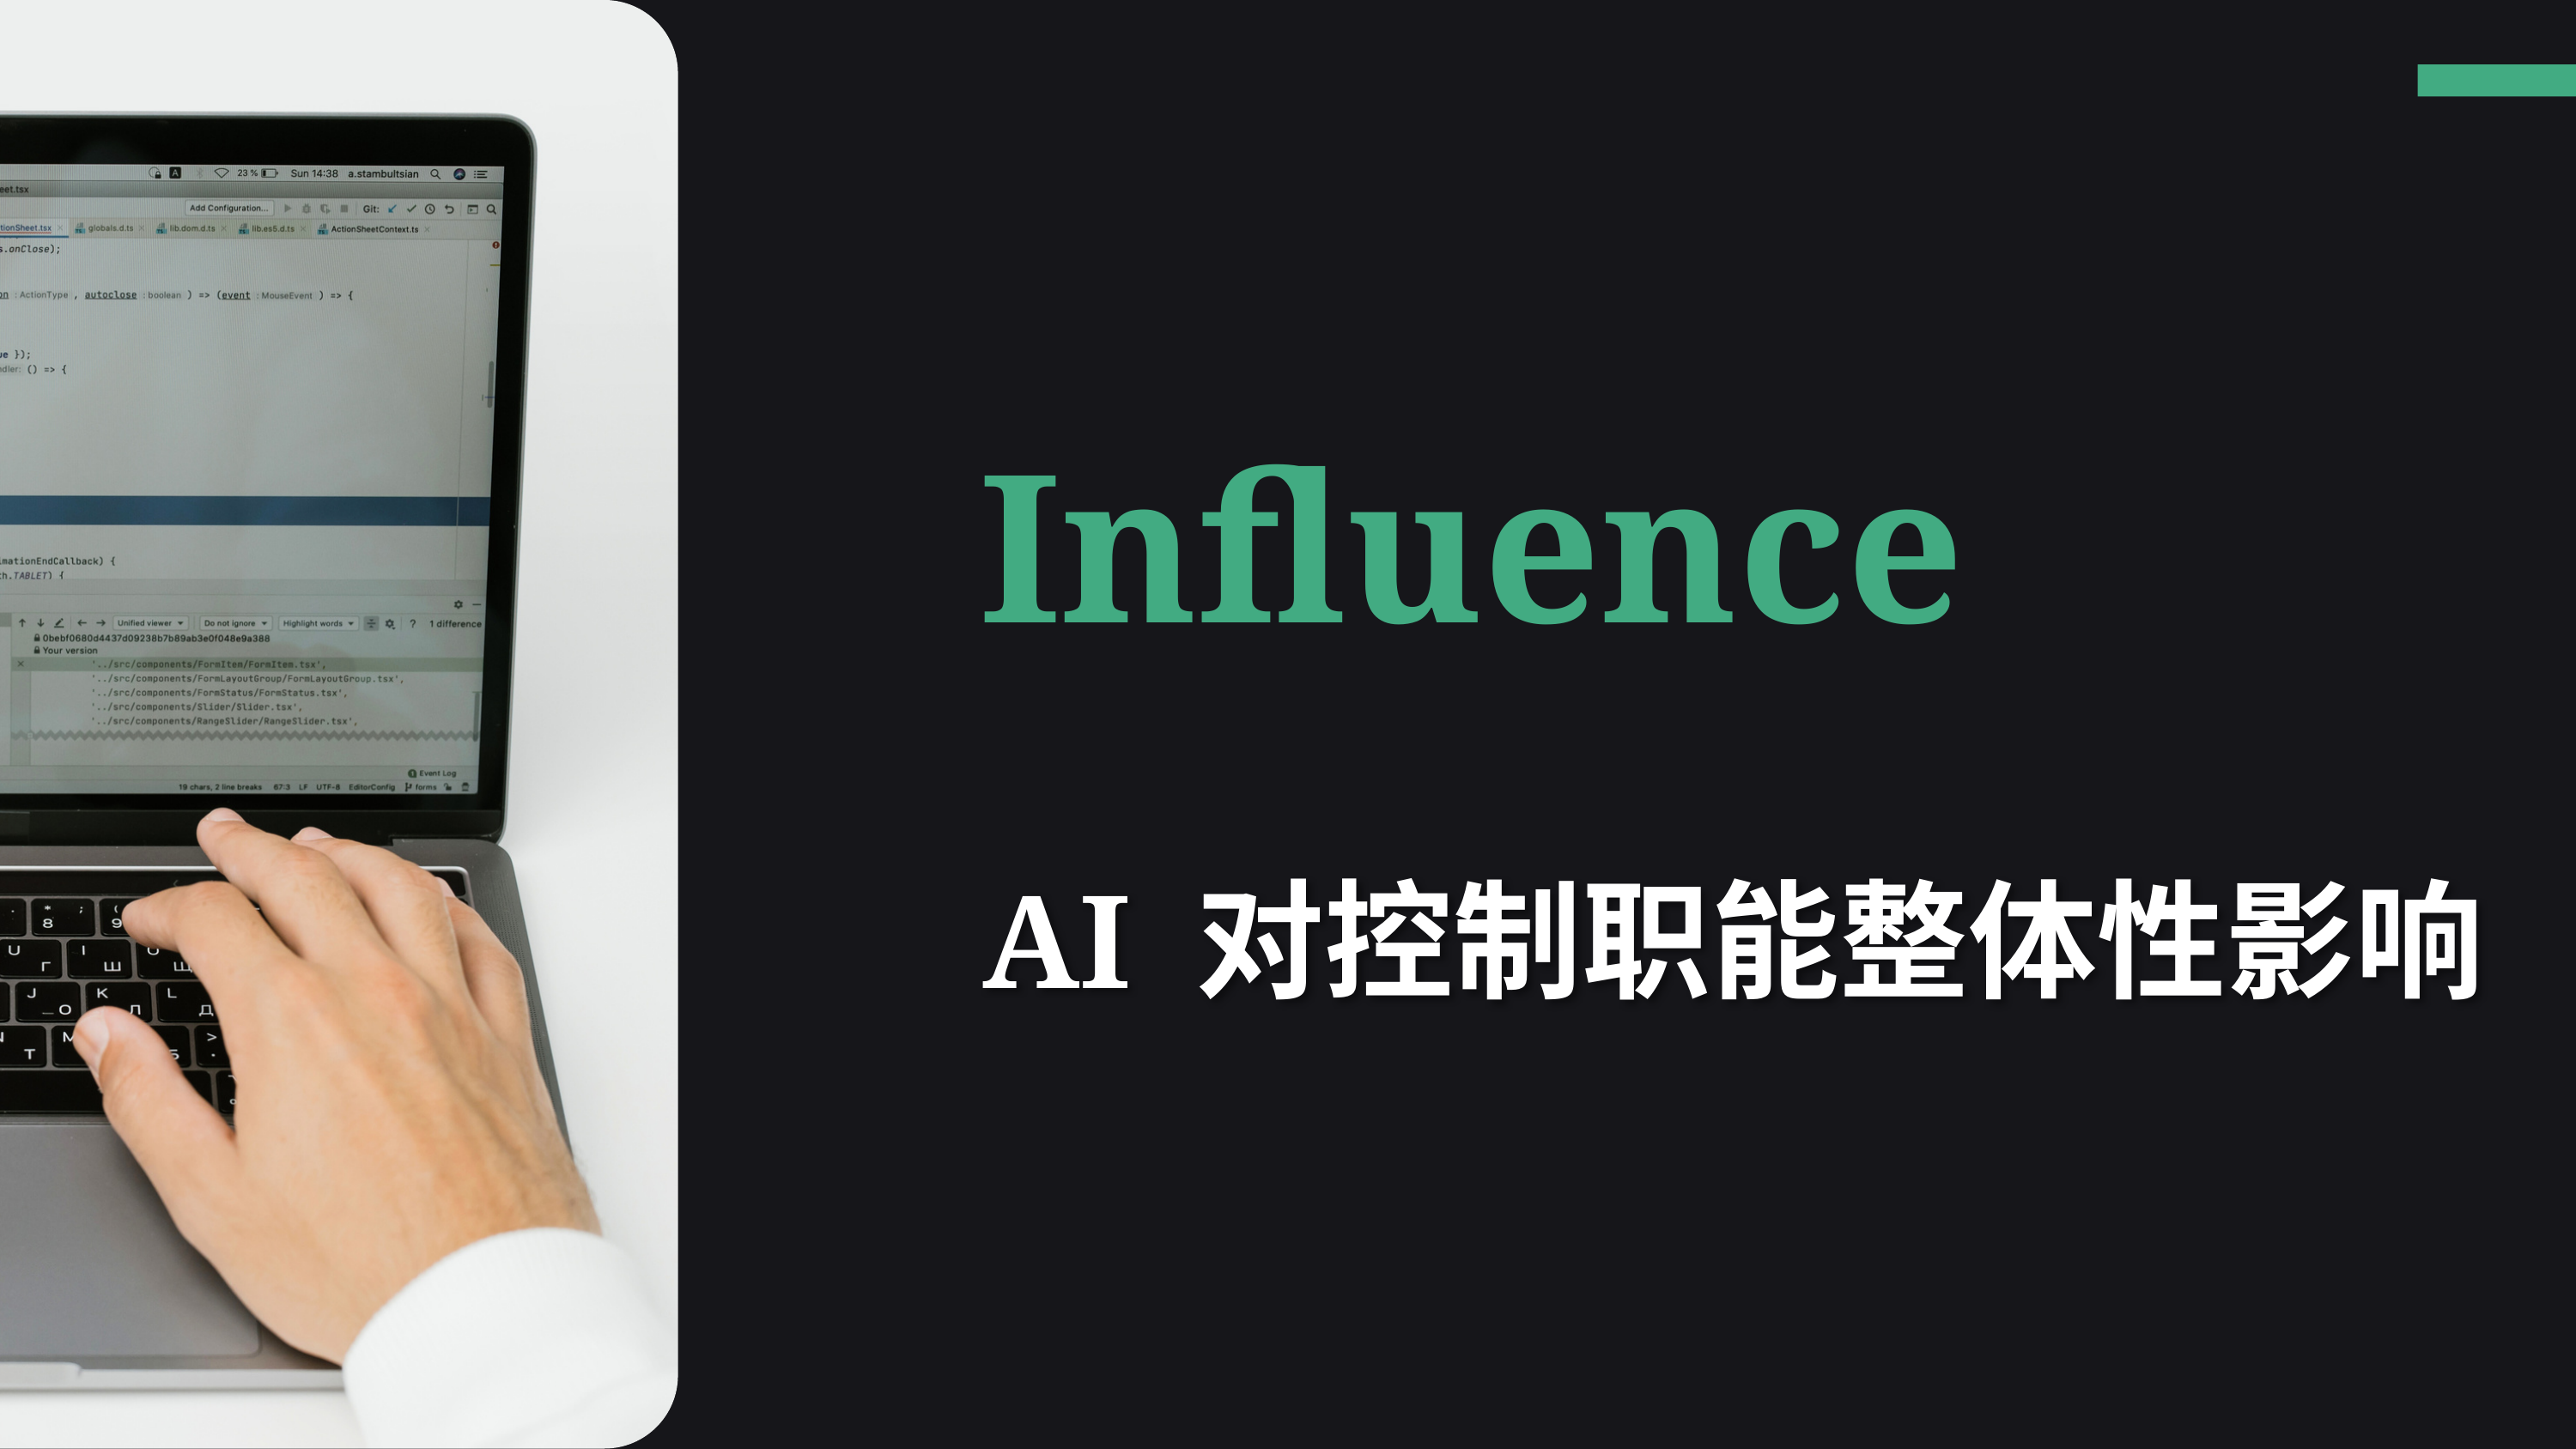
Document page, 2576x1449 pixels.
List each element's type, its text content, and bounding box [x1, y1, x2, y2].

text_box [0, 0, 678, 1449]
text_box [2416, 63, 2576, 99]
text_box AI 对控制职能整体性影响 [969, 852, 2499, 1021]
text_box Influence [979, 505, 2201, 664]
